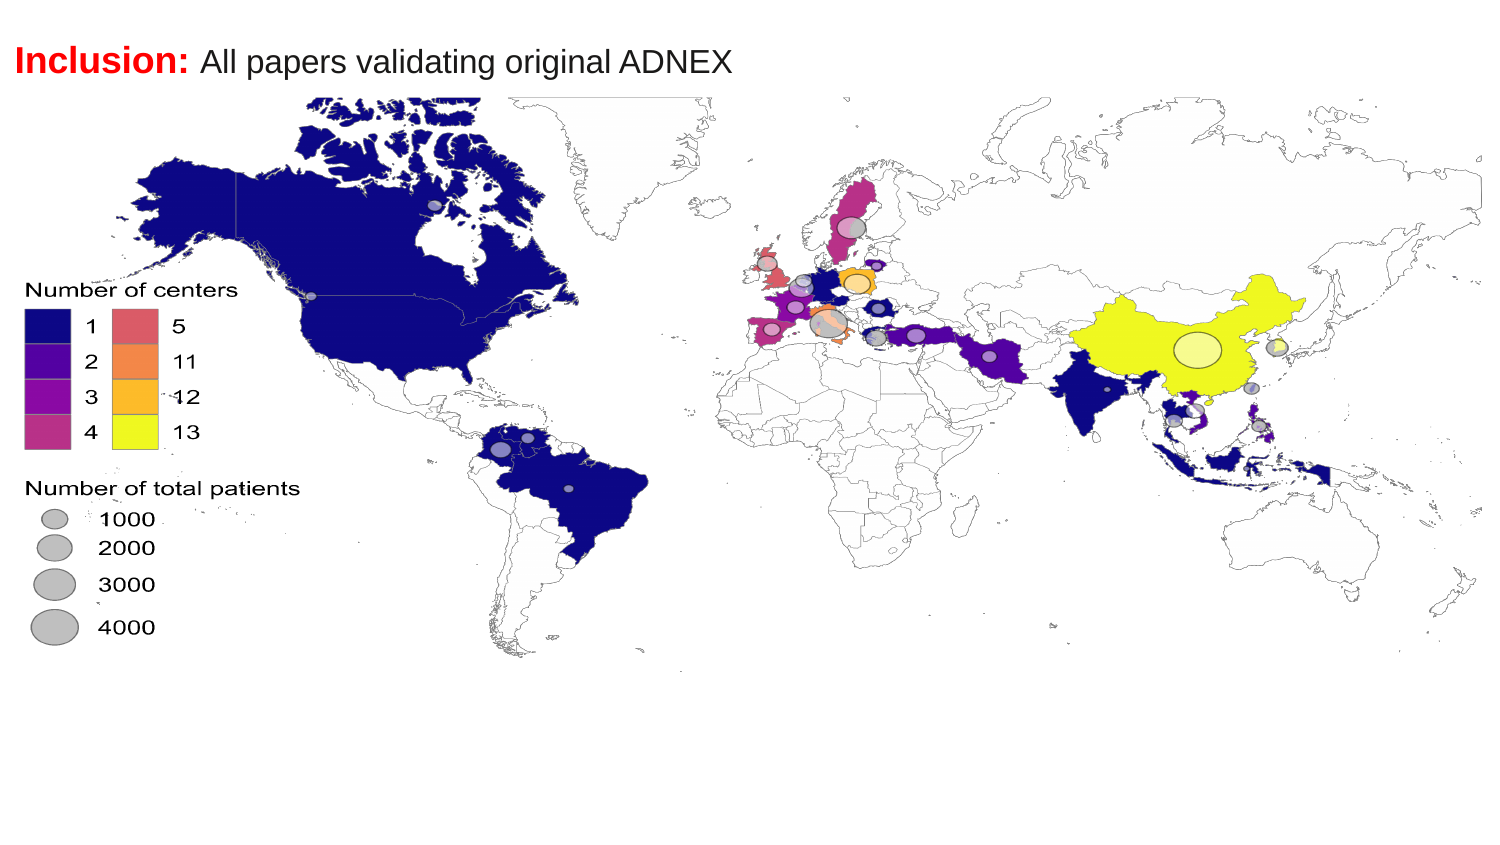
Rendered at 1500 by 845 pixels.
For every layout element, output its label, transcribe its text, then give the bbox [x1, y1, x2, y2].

picture [0, 79, 1500, 845]
text_box Inclusion: All papers validating original ADNEX [12, 36, 963, 77]
